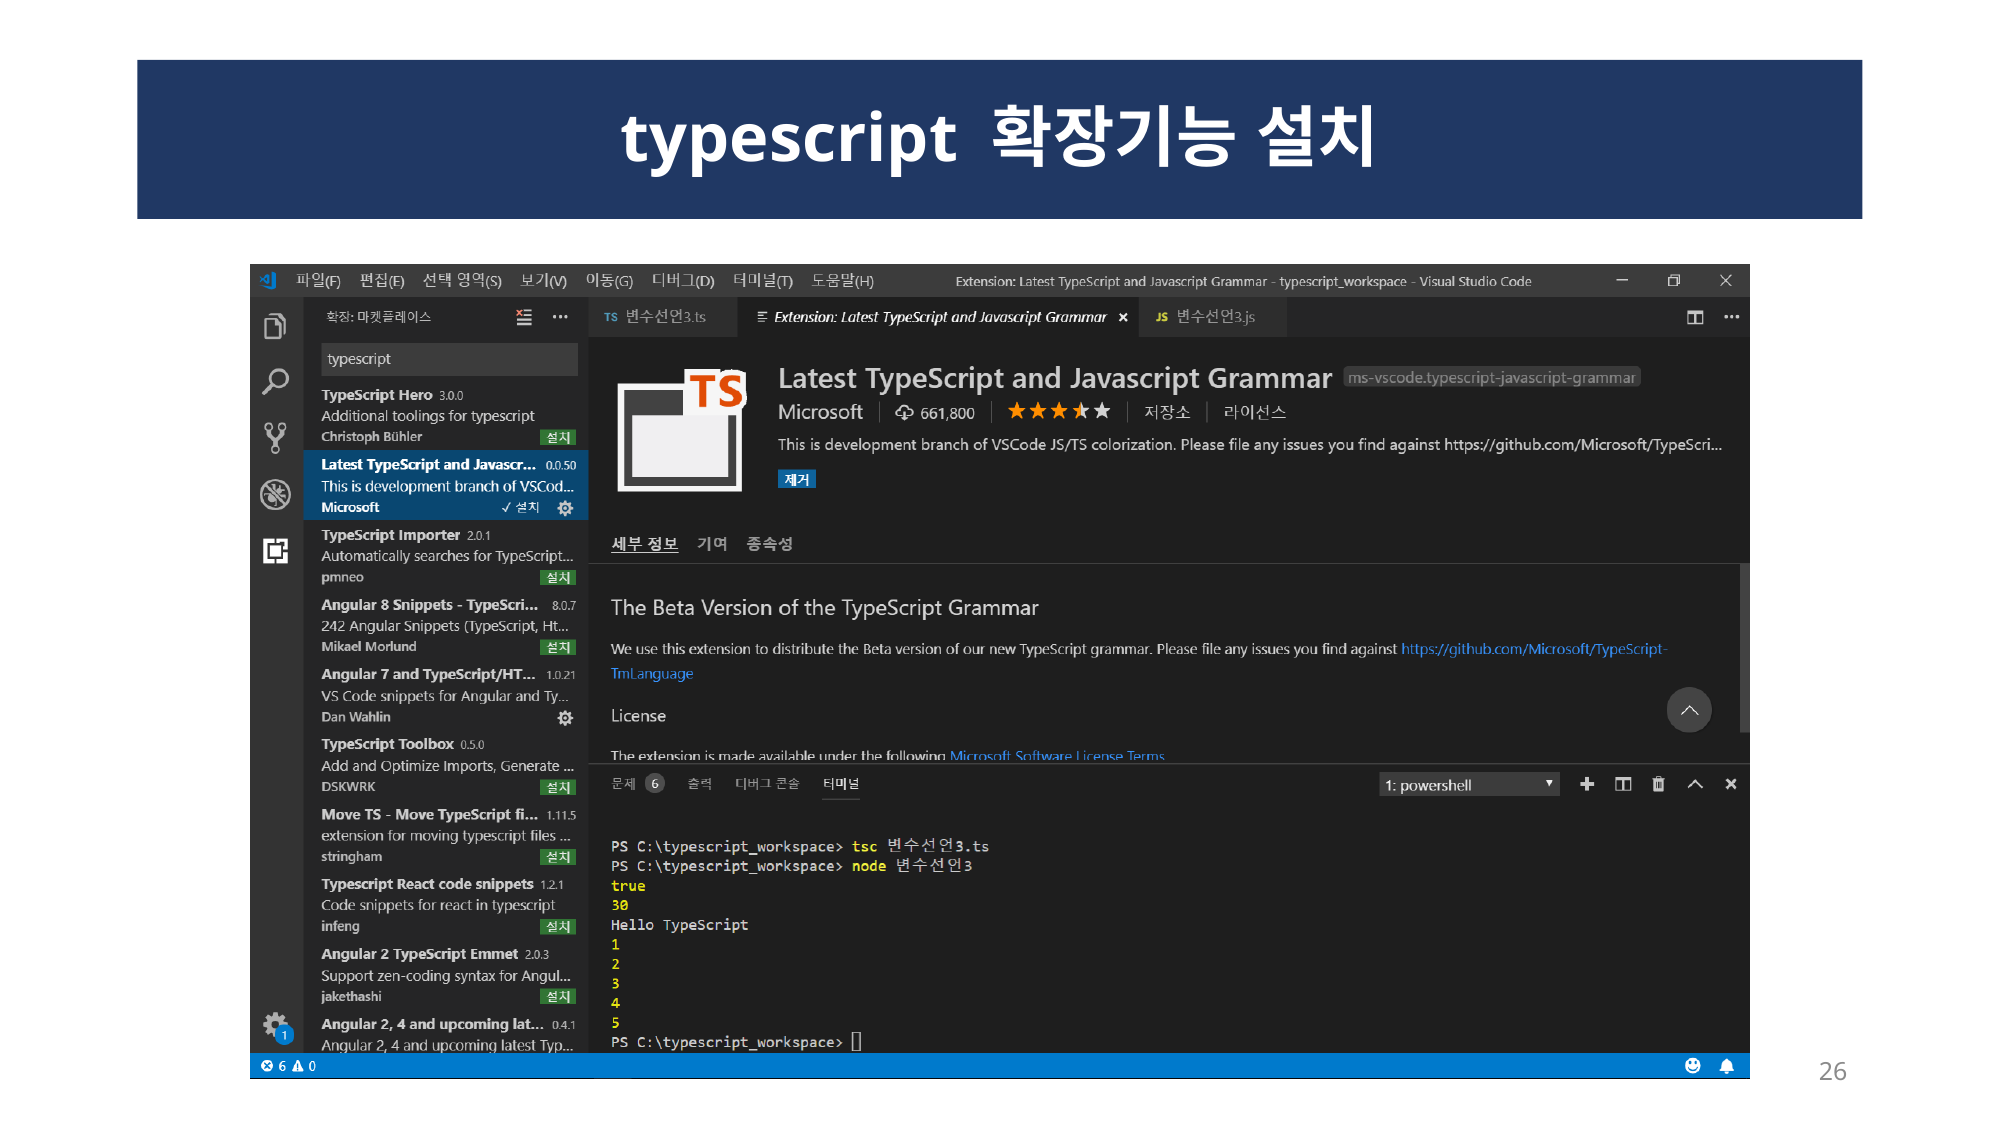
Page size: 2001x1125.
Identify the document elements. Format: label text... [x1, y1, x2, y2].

title typescript 확장기능 설치 [137, 59, 1863, 219]
slide_number 26 [1412, 1042, 1863, 1103]
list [250, 264, 1750, 1079]
